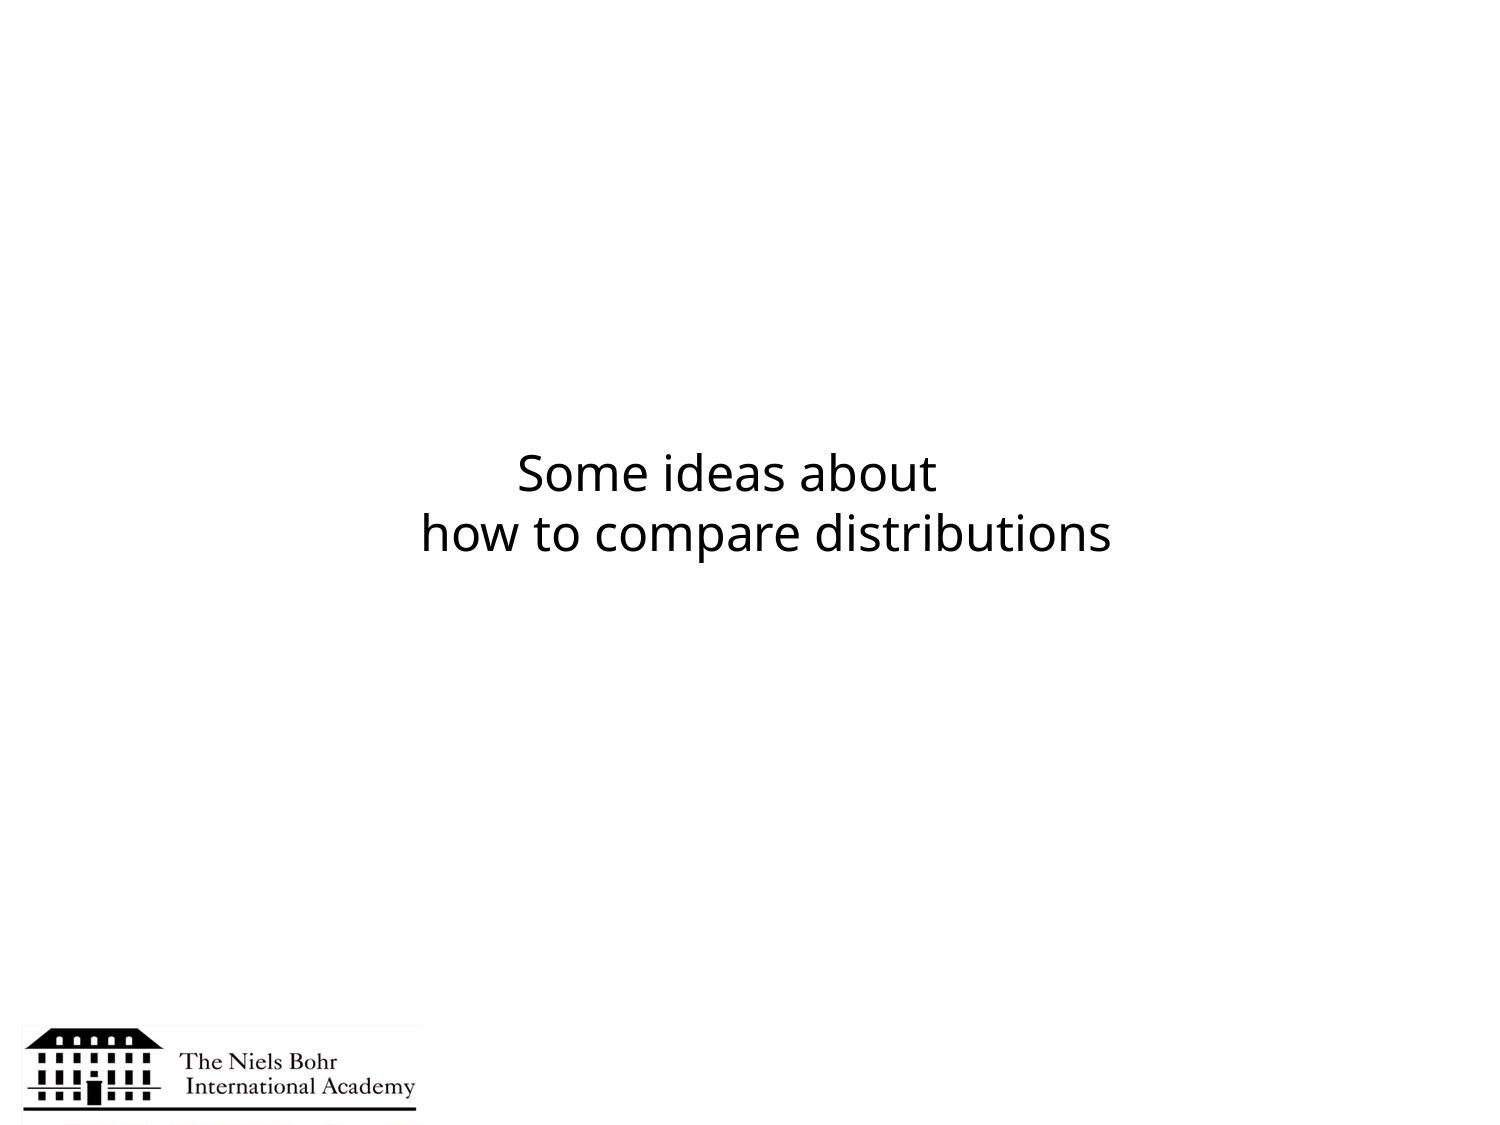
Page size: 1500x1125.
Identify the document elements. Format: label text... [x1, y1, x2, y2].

text_box Some ideas about how to compare distributions [327, 433, 1128, 569]
picture [21, 1025, 422, 1125]
